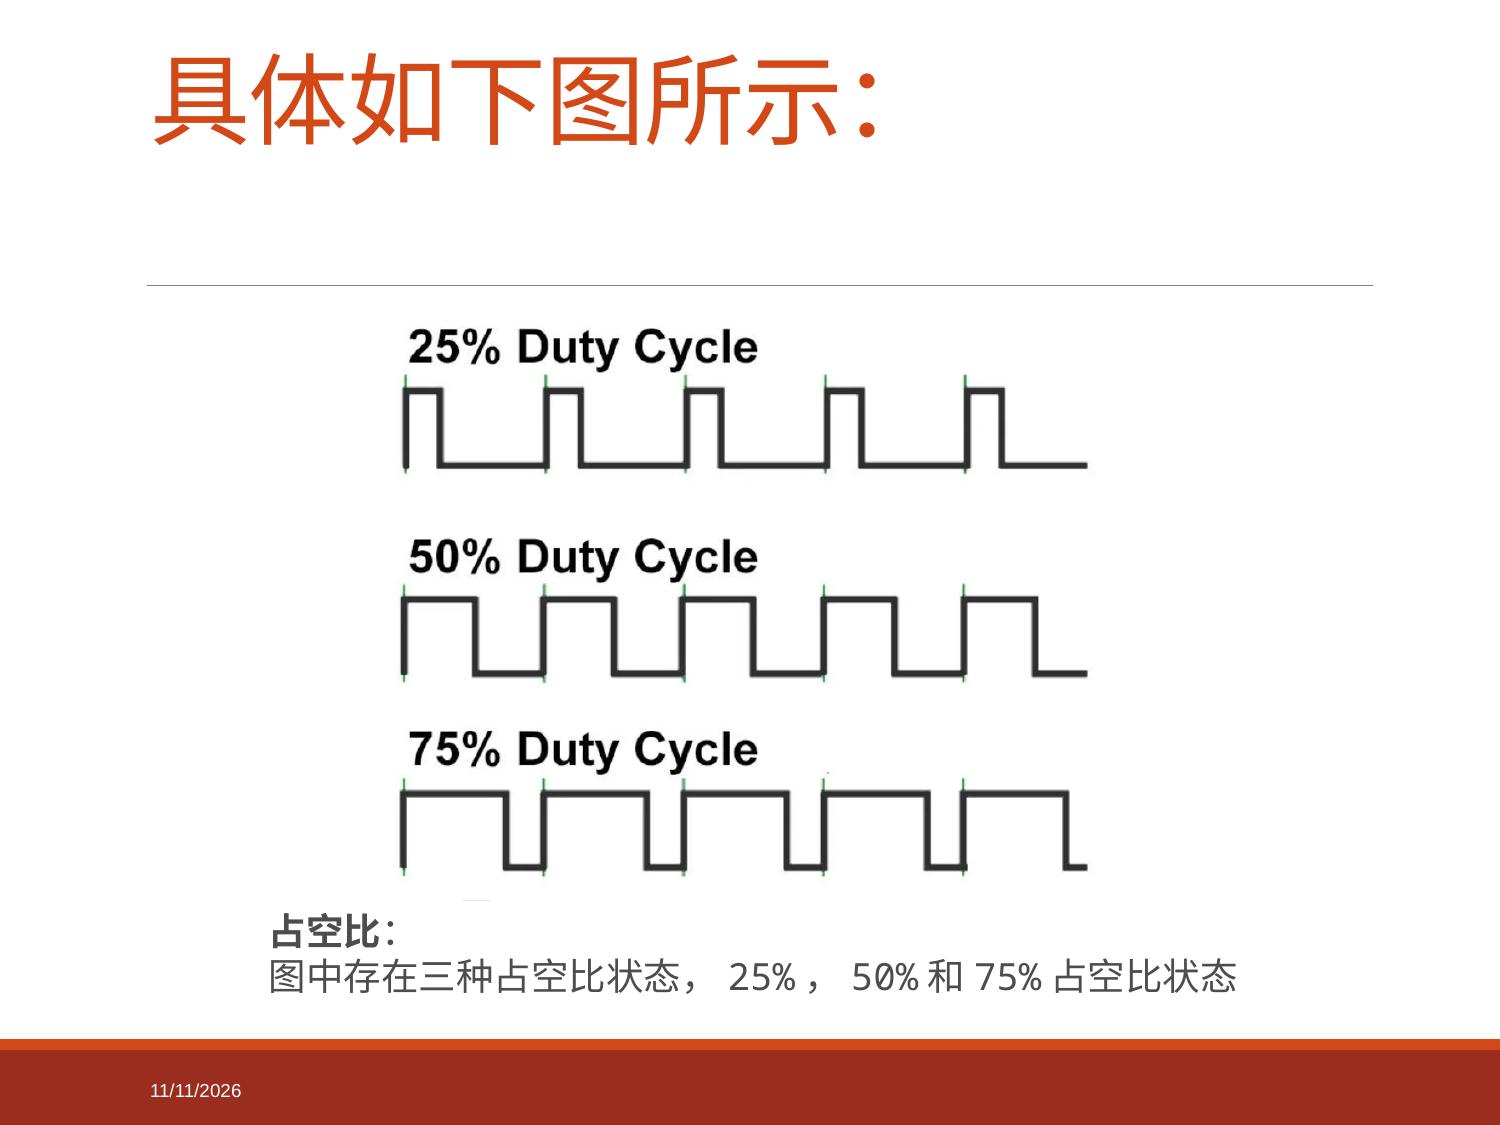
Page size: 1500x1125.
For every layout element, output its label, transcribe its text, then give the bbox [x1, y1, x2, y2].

title 具体如下图所示： [135, 47, 1373, 285]
text_box 占空比： 图中存在三种占空比状态，25%，50%和75%占空比状态 [253, 900, 1306, 1006]
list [322, 292, 1178, 954]
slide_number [135, 1059, 440, 1120]
